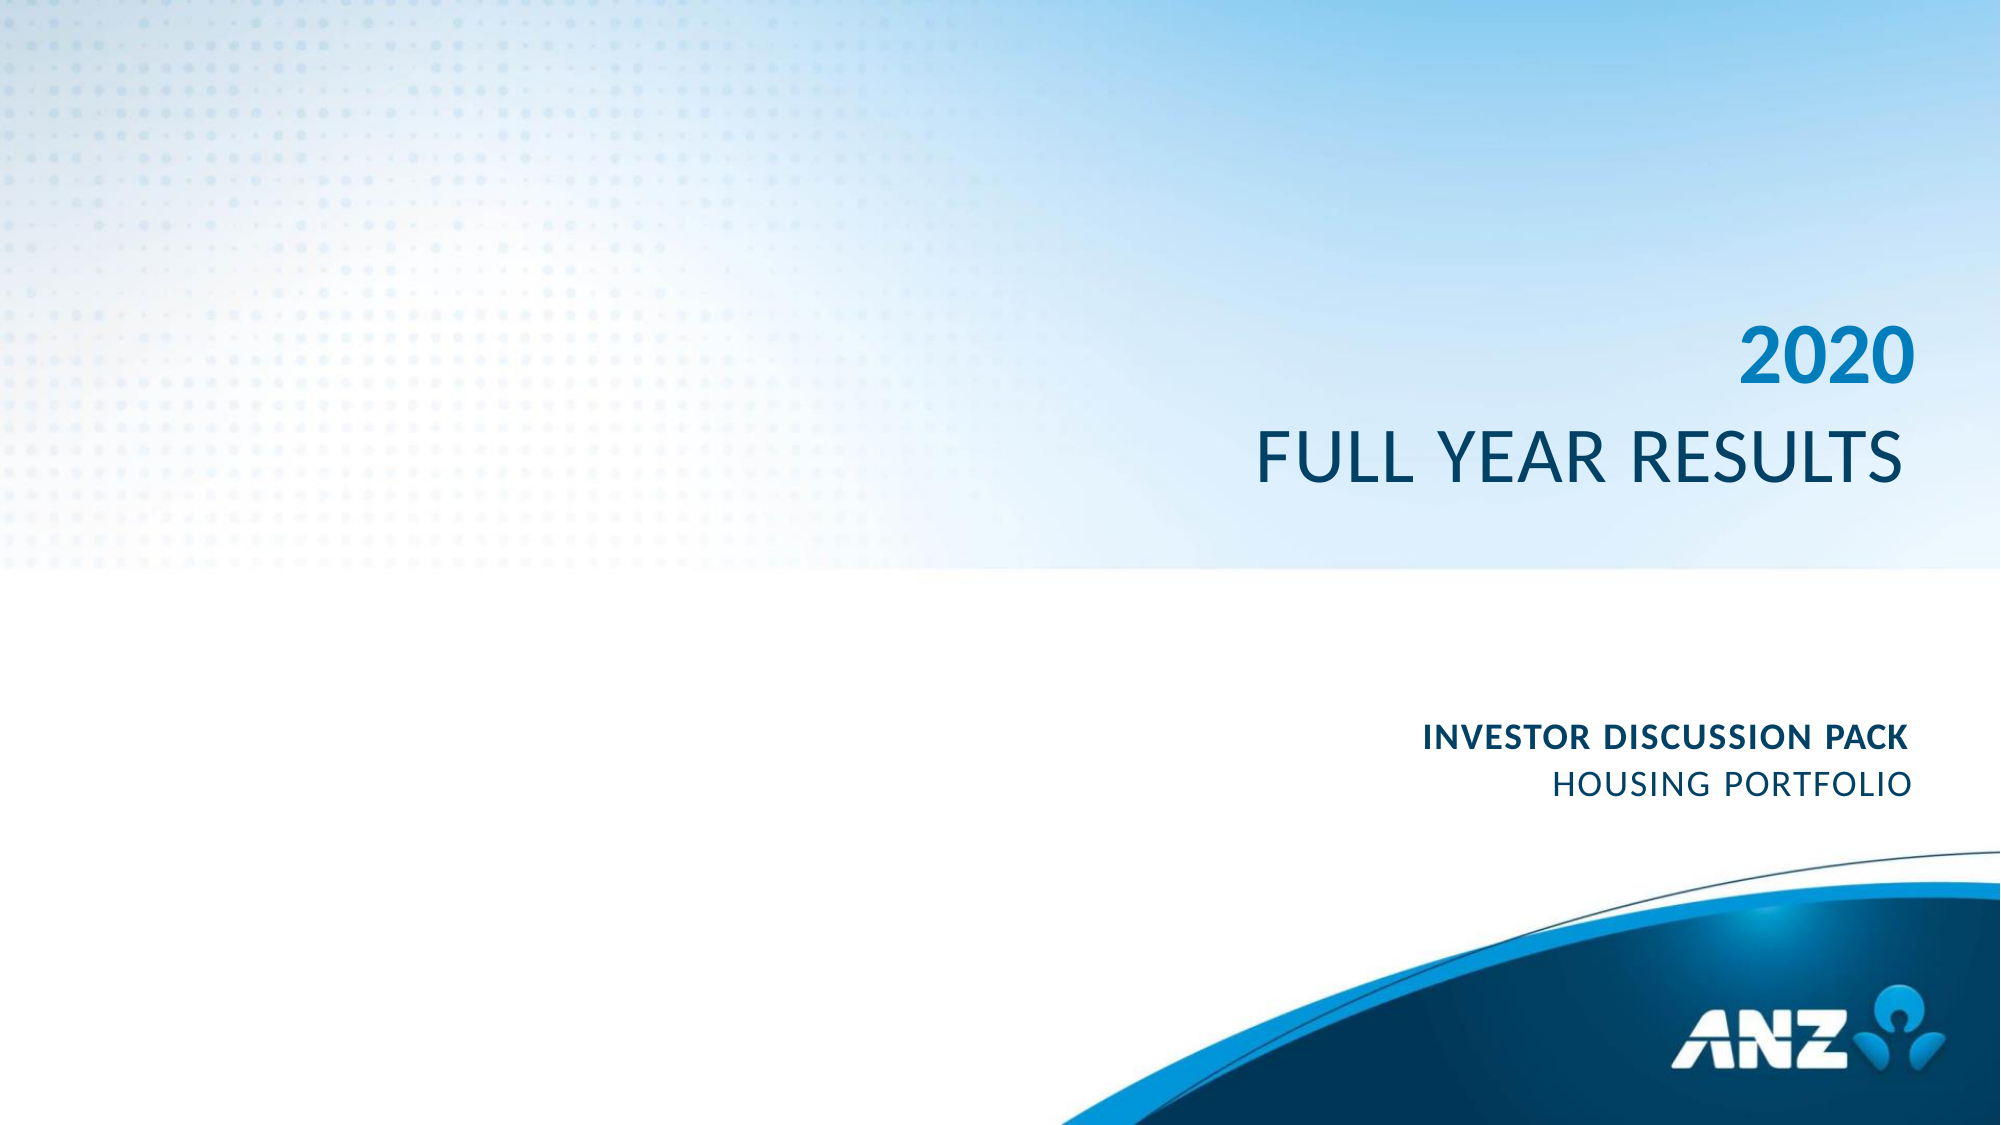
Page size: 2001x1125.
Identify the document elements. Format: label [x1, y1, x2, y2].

text_box [0, 0, 2000, 1125]
